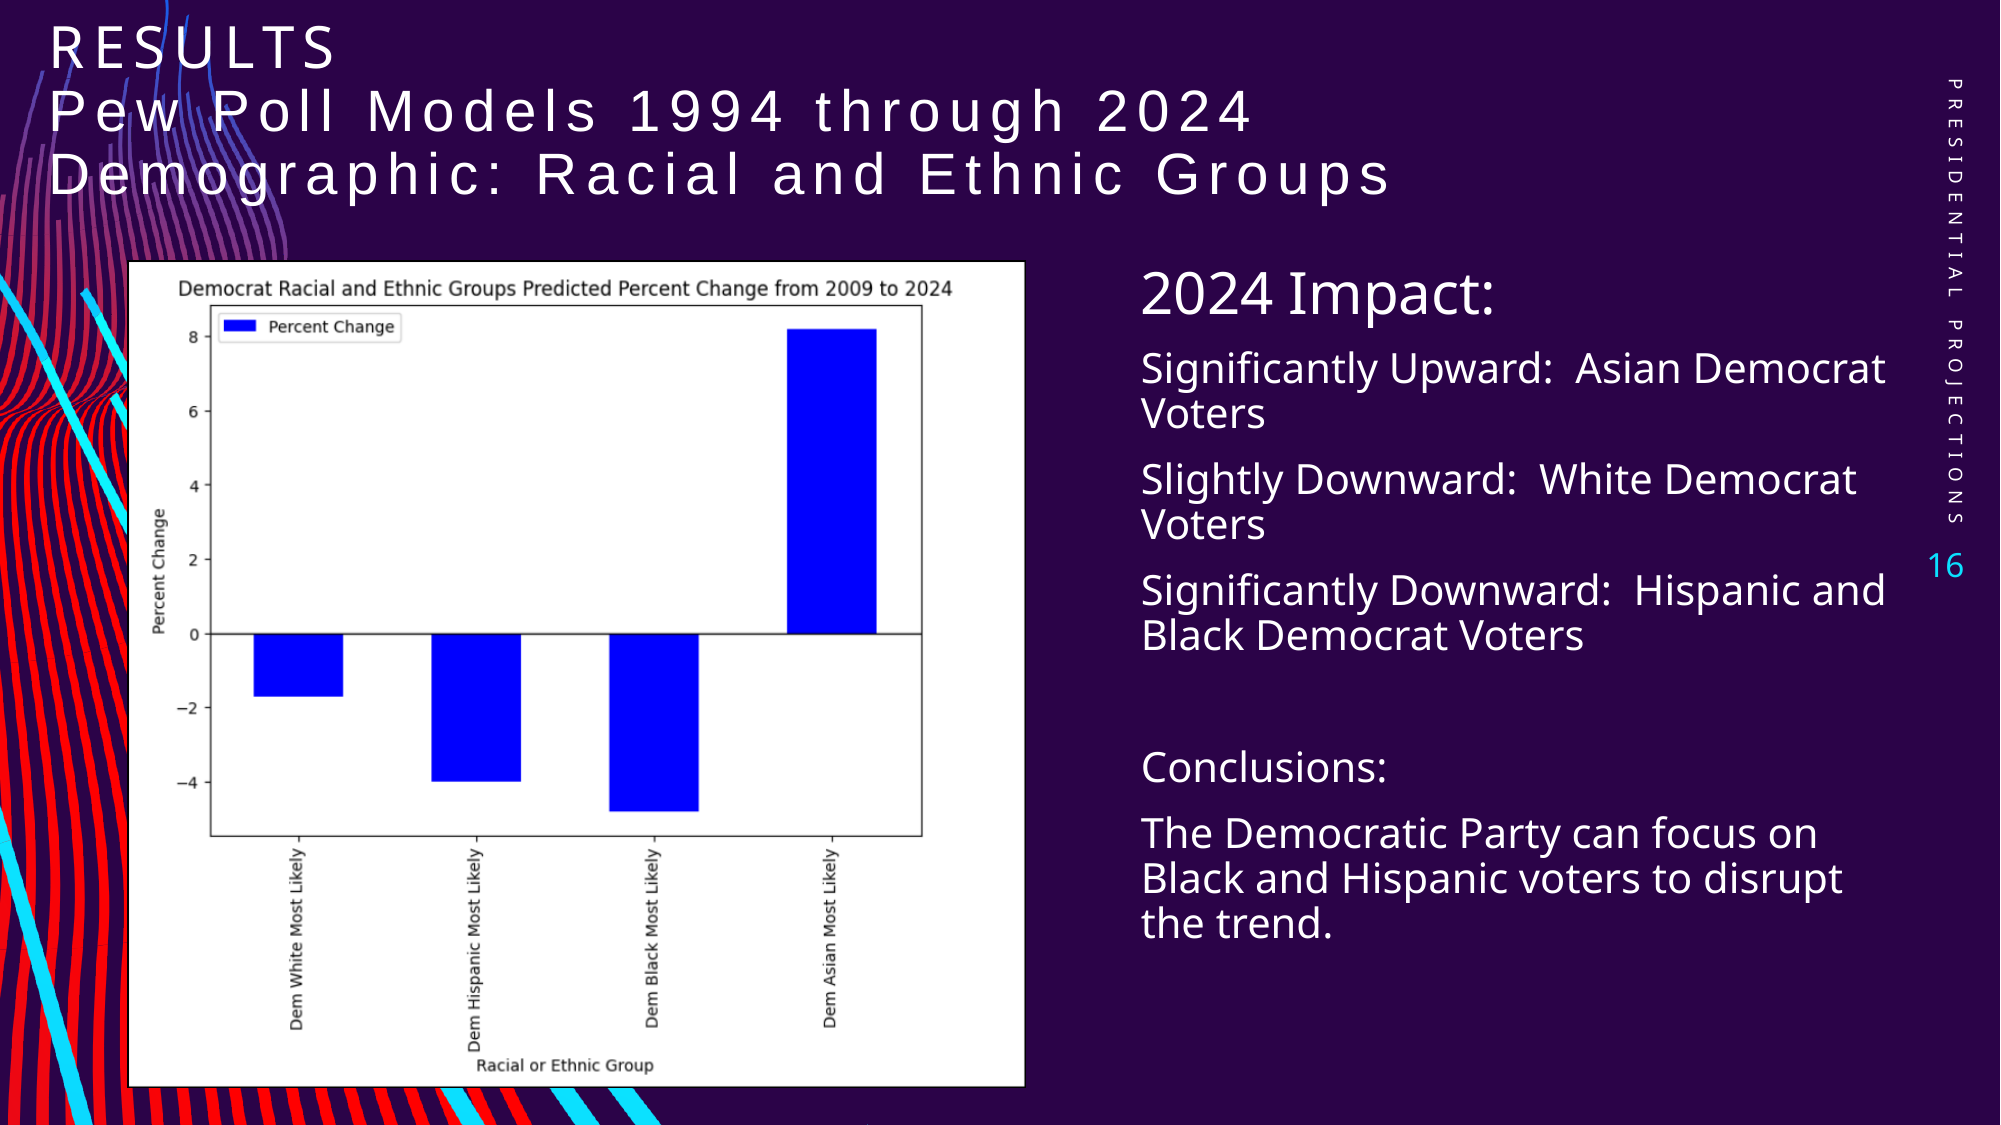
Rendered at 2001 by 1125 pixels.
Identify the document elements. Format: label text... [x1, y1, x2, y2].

slide_number 16 [1927, 519, 1980, 615]
text_box 2024 Impact: Significantly Upward: Asian Democrat Voters Slightly Downward: White Democrat Voters Significantly Downward: Hispanic and Black Democrat Voters Conclusions: The Democratic Party can focus on Black and Hispanic voters to disrupt the trend. [1126, 256, 1927, 937]
footer Presidential Projections [1926, 33, 1987, 539]
picture [0, 0, 2000, 1125]
title Results Pew Poll Models 1994 through 2024 Demographic: Racial and Ethnic Groups [33, 10, 1440, 185]
